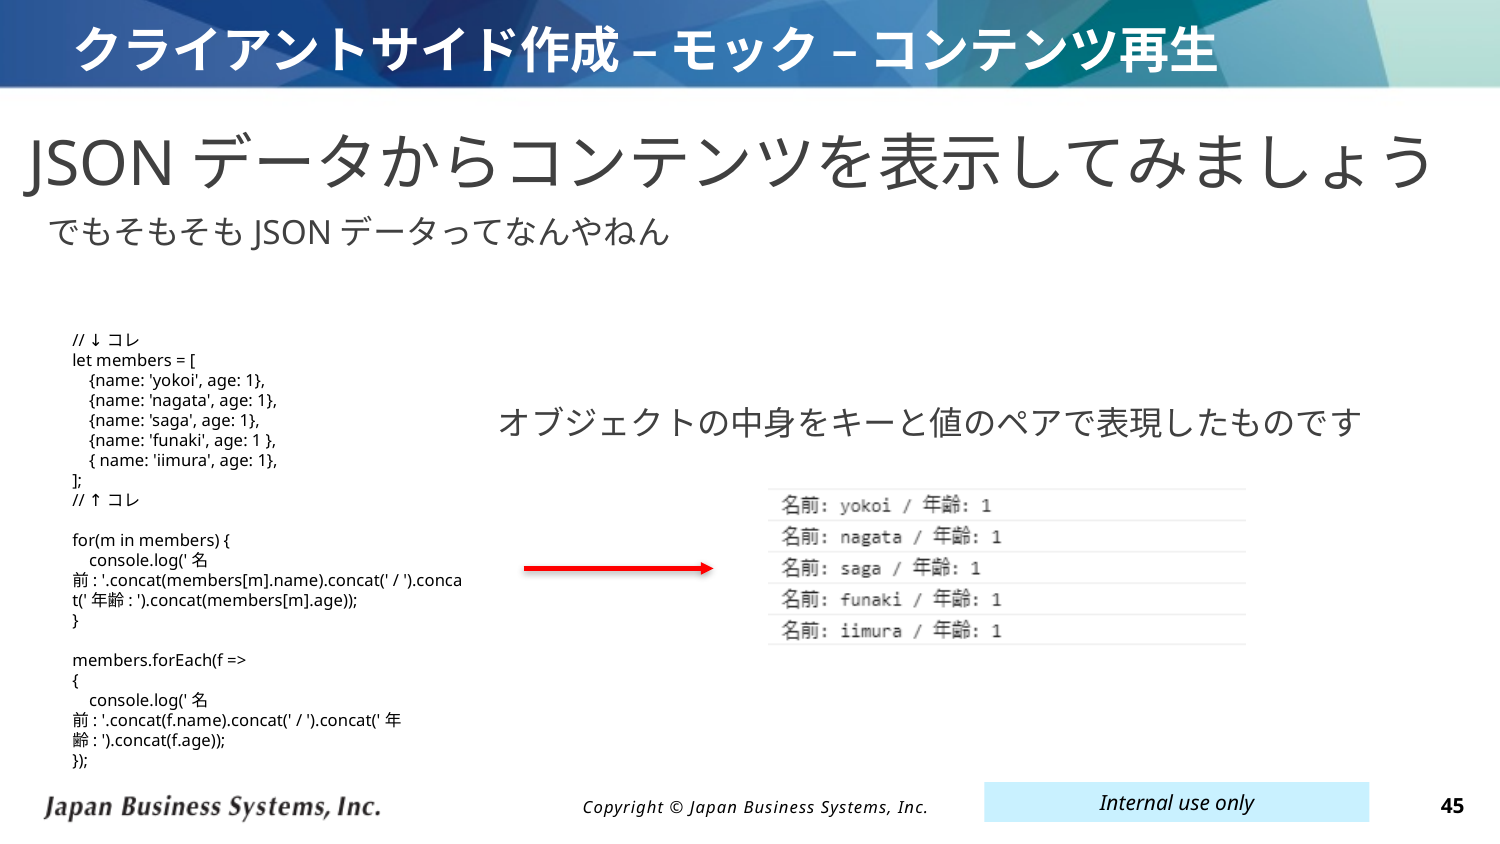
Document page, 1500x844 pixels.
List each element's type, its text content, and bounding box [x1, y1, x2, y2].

title クライアントサイド作成 – モック – コンテンツ再生 [57, 10, 1441, 79]
list JSONデータからコンテンツを表示してみましょう [13, 115, 1475, 211]
text_box // ↓コレ let members = [ {name: 'yokoi', age: 1}, {name: 'nagata', age: 1}, {name: 'saga', age: 1}, {name: 'funaki', age: 1 }, { name: 'iimura', age: 1}, ]; // ↑コレ for(m in members) { console.log('名前: '.concat(members[m].name).concat(' / ').concat('年齢: ').concat(members[m].age)); } members.forEach(f => { console.log('名前: '.concat(f.name).concat(' / ').concat('年齢: ').concat(f.age)); }); [57, 322, 484, 777]
text_box オブジェクトの中身をキーと値のペアで表現したものです [483, 394, 1394, 449]
picture [0, 0, 1500, 844]
text_box でもそもそもJSONデータってなんやねん [32, 203, 745, 258]
